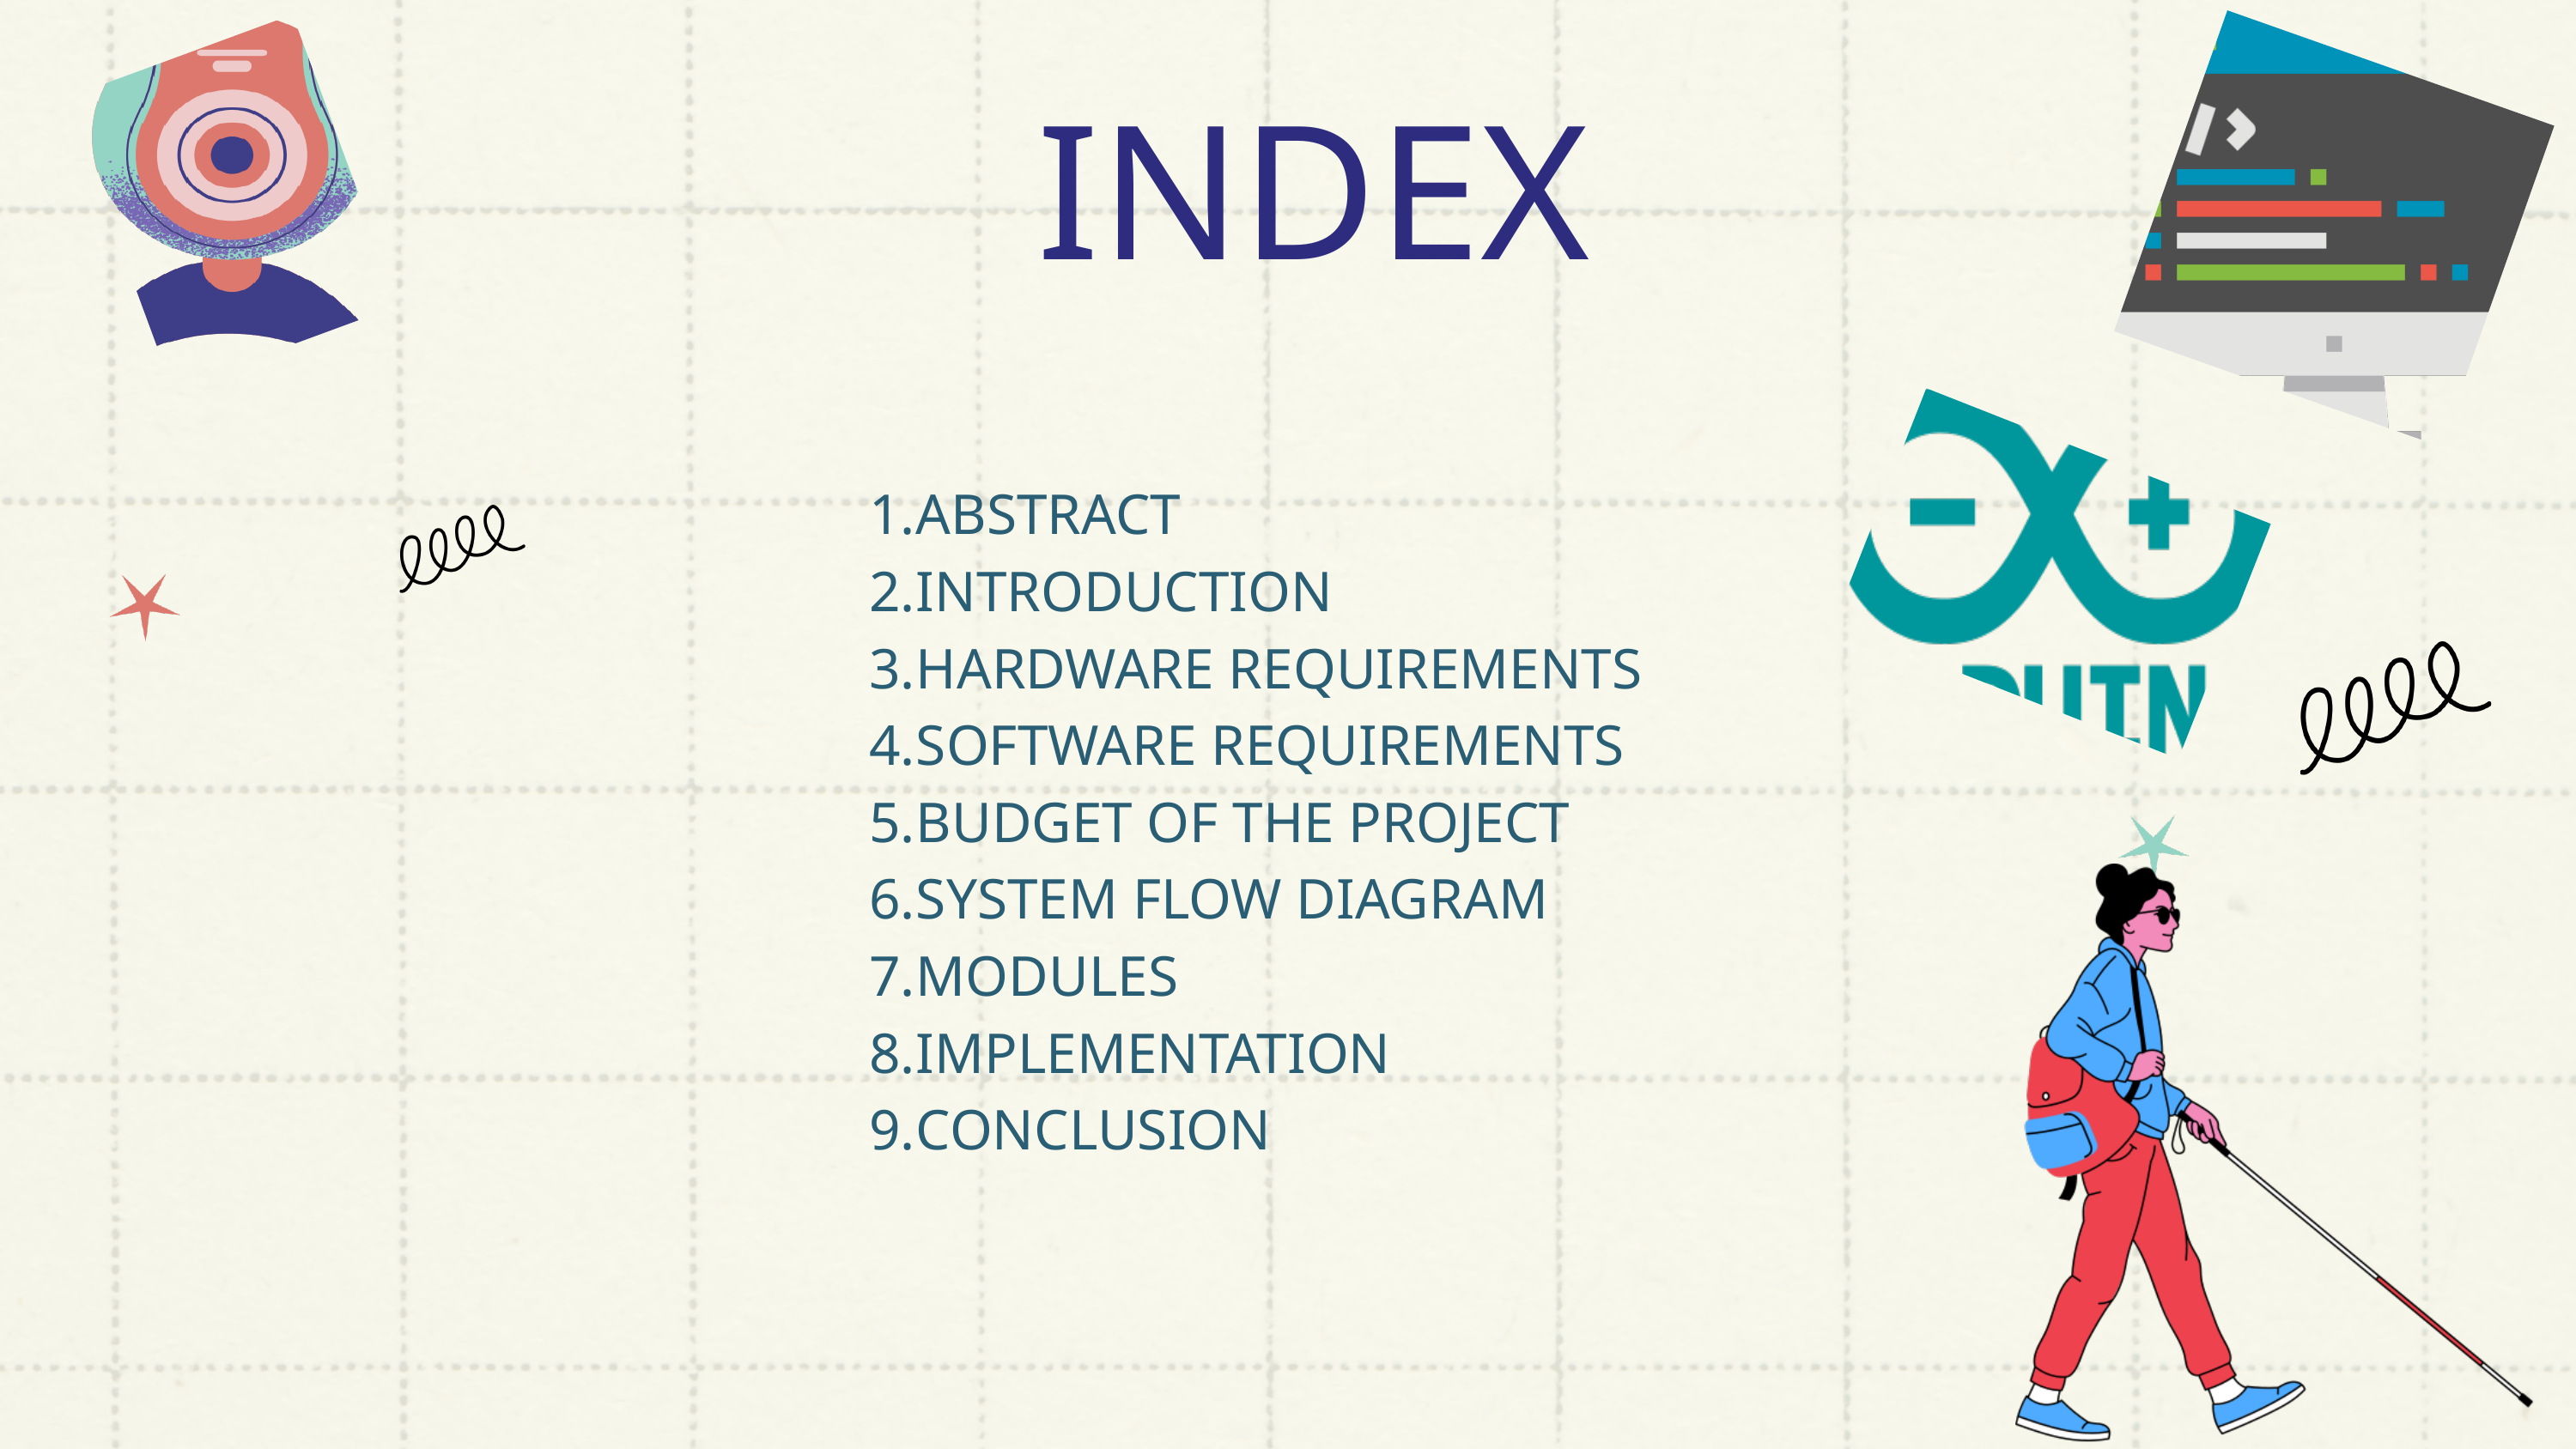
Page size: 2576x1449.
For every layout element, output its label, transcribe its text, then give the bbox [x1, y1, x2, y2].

text_box [109, 573, 181, 642]
text_box [2300, 641, 2492, 775]
text_box [0, 0, 2576, 1449]
text_box [65, 15, 400, 389]
text_box [2114, 10, 2555, 447]
text_box [1833, 388, 2271, 759]
text_box [2117, 815, 2190, 864]
text_box ABSTRACT INTRODUCTION HARDWARE REQUIREMENTS SOFTWARE REQUIREMENTS BUDGET OF THE PROJECT SYSTEM FLOW DIAGRAM MODULES IMPLEMENTATION CONCLUSION [822, 469, 1805, 1161]
text_box INDEX [179, 111, 2447, 298]
text_box [2015, 864, 2534, 1444]
text_box [399, 505, 526, 593]
